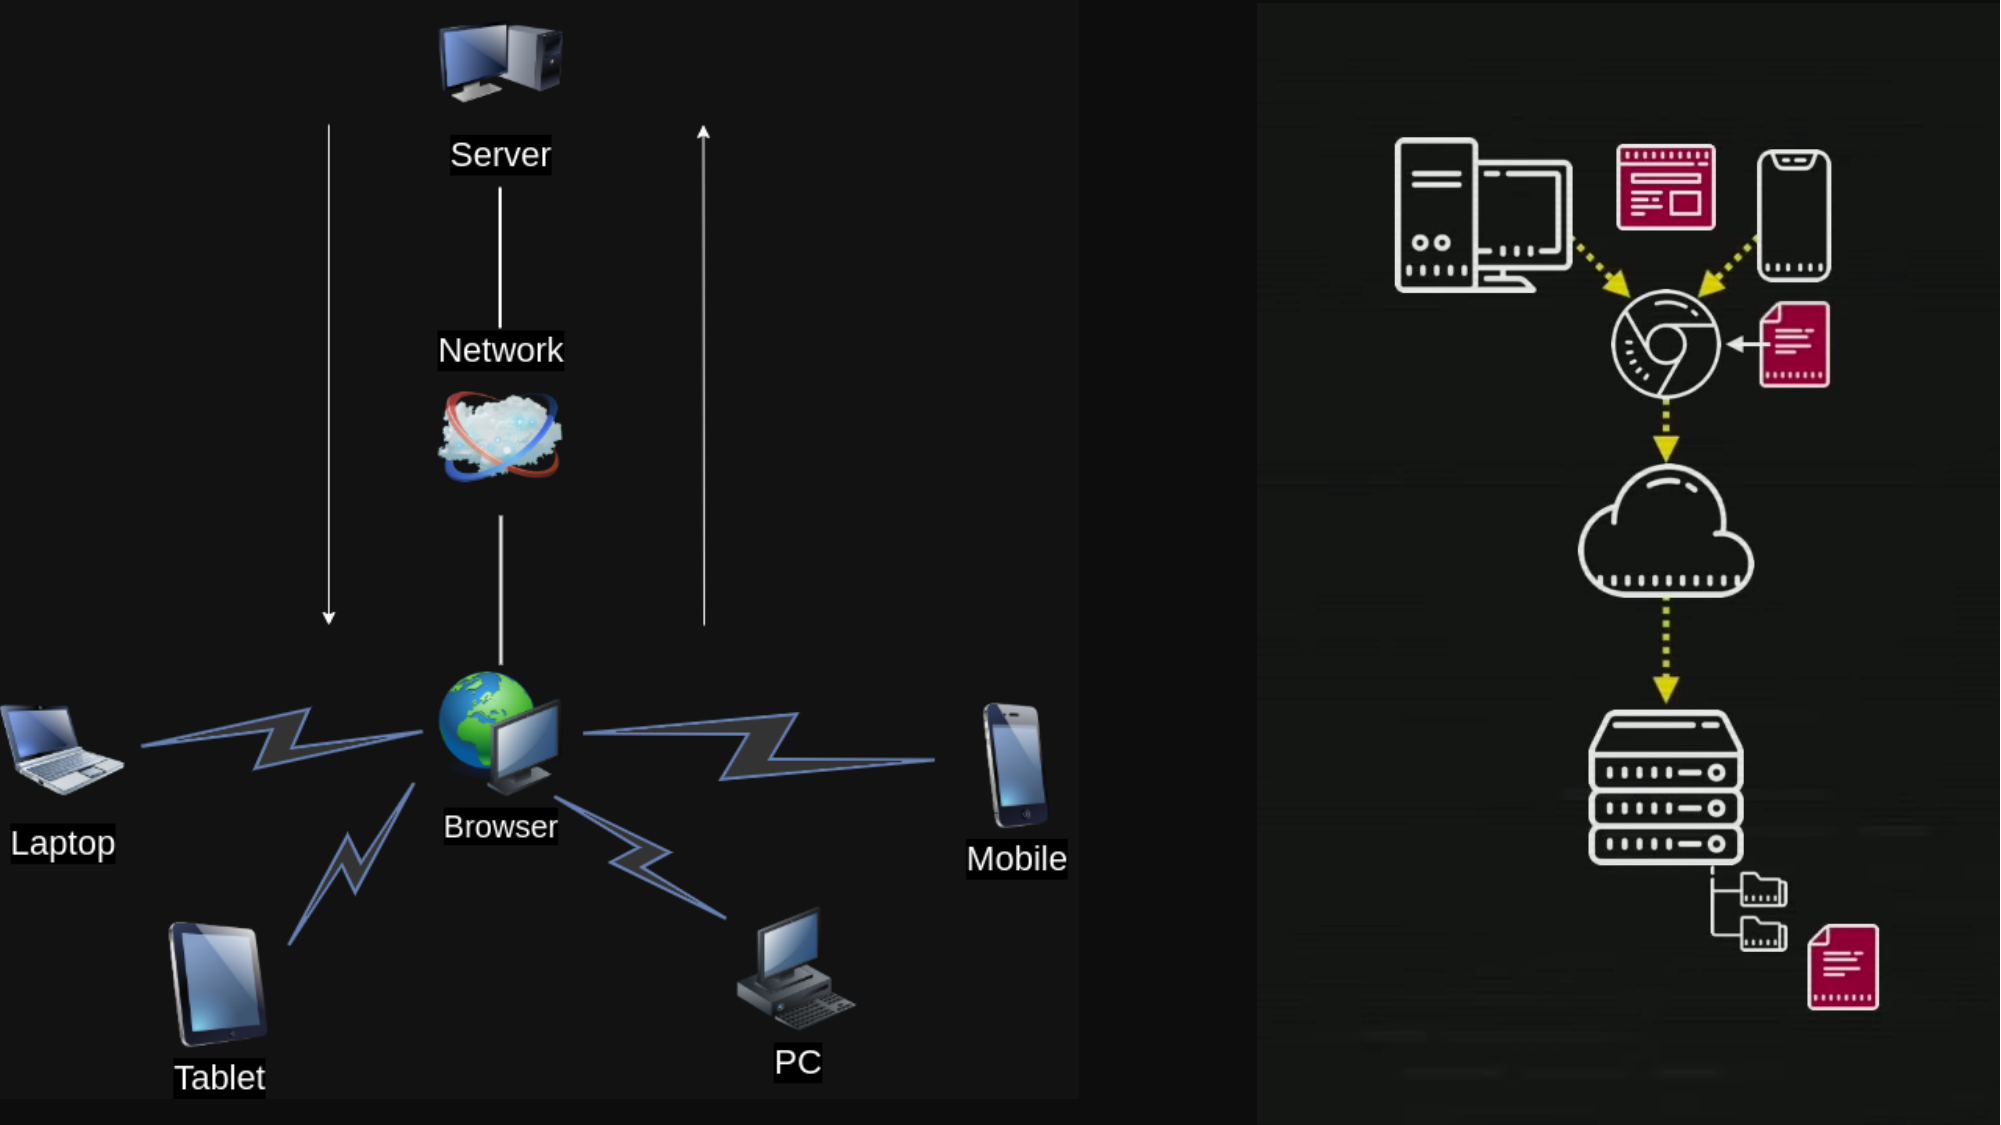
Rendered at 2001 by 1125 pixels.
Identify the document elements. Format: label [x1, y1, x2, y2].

picture [1257, 3, 2000, 1125]
picture [0, 0, 1079, 1099]
